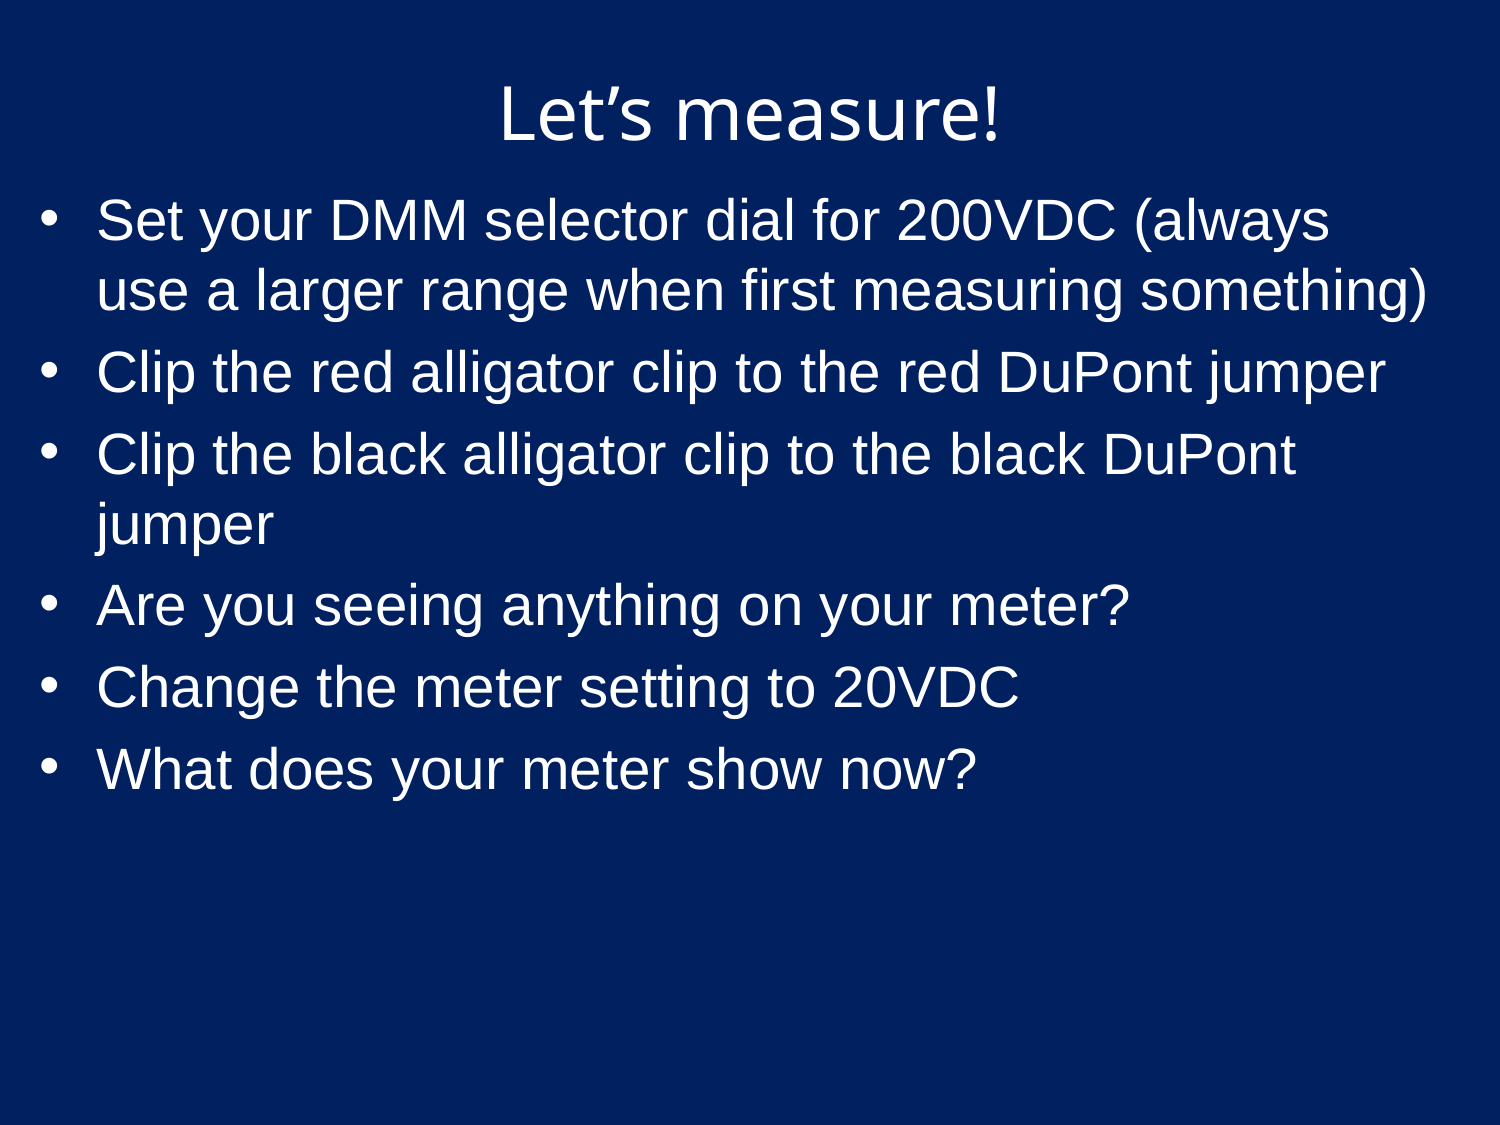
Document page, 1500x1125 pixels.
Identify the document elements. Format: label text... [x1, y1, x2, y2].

title Let’s measure! [75, 45, 1425, 174]
list Set your DMM selector dial for 200VDC (always use a larger range when first measuring something) Clip the red alligator clip to the red DuPont jumper Clip the black alligator clip to the black DuPont jumper Are you seeing anything on your meter? Change the meter setting to 20VDC What does your meter show now? [24, 174, 1450, 1088]
